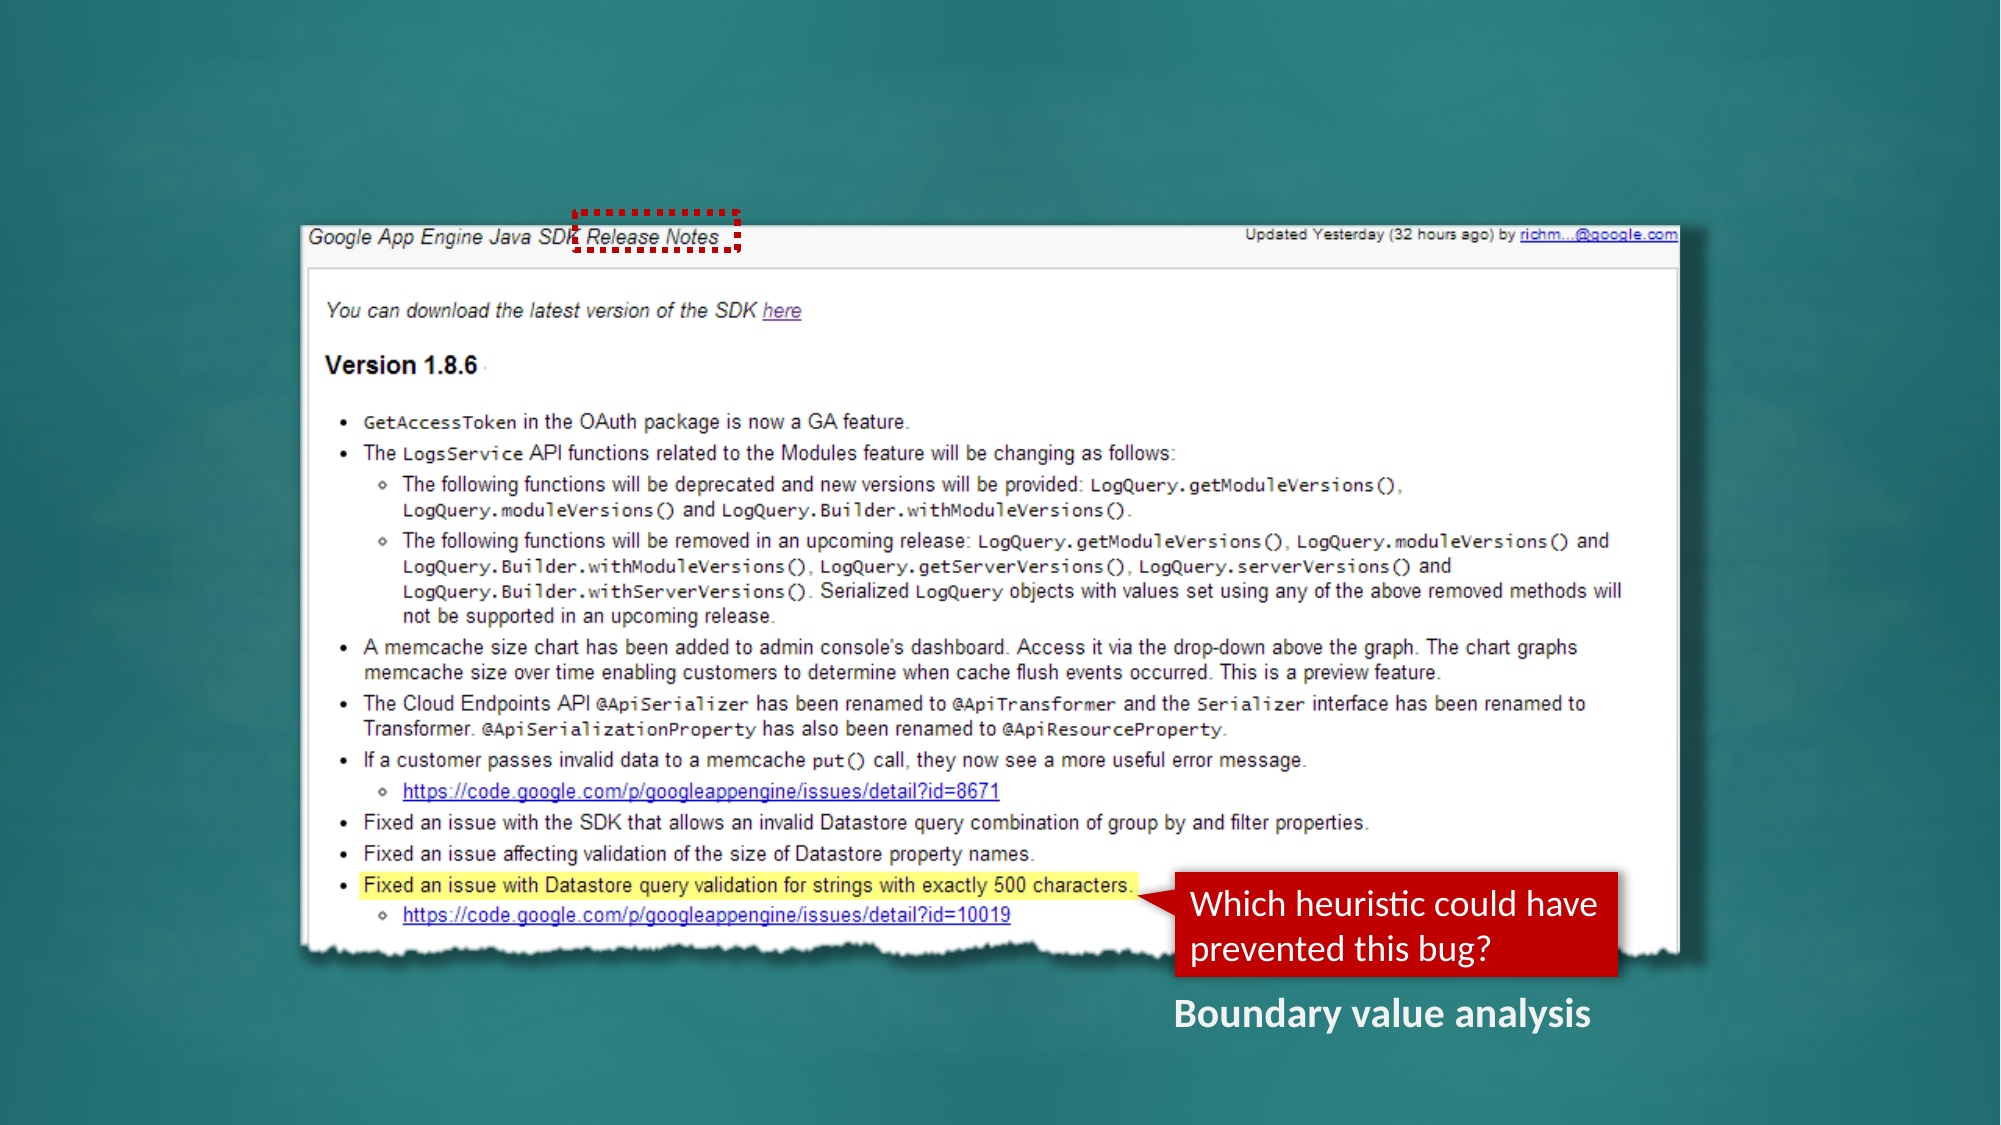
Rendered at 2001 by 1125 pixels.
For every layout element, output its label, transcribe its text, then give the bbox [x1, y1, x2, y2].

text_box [299, 224, 1681, 966]
text_box Boundary value analysis [1158, 978, 1634, 1043]
picture [0, 0, 2001, 1125]
text_box [573, 210, 740, 223]
